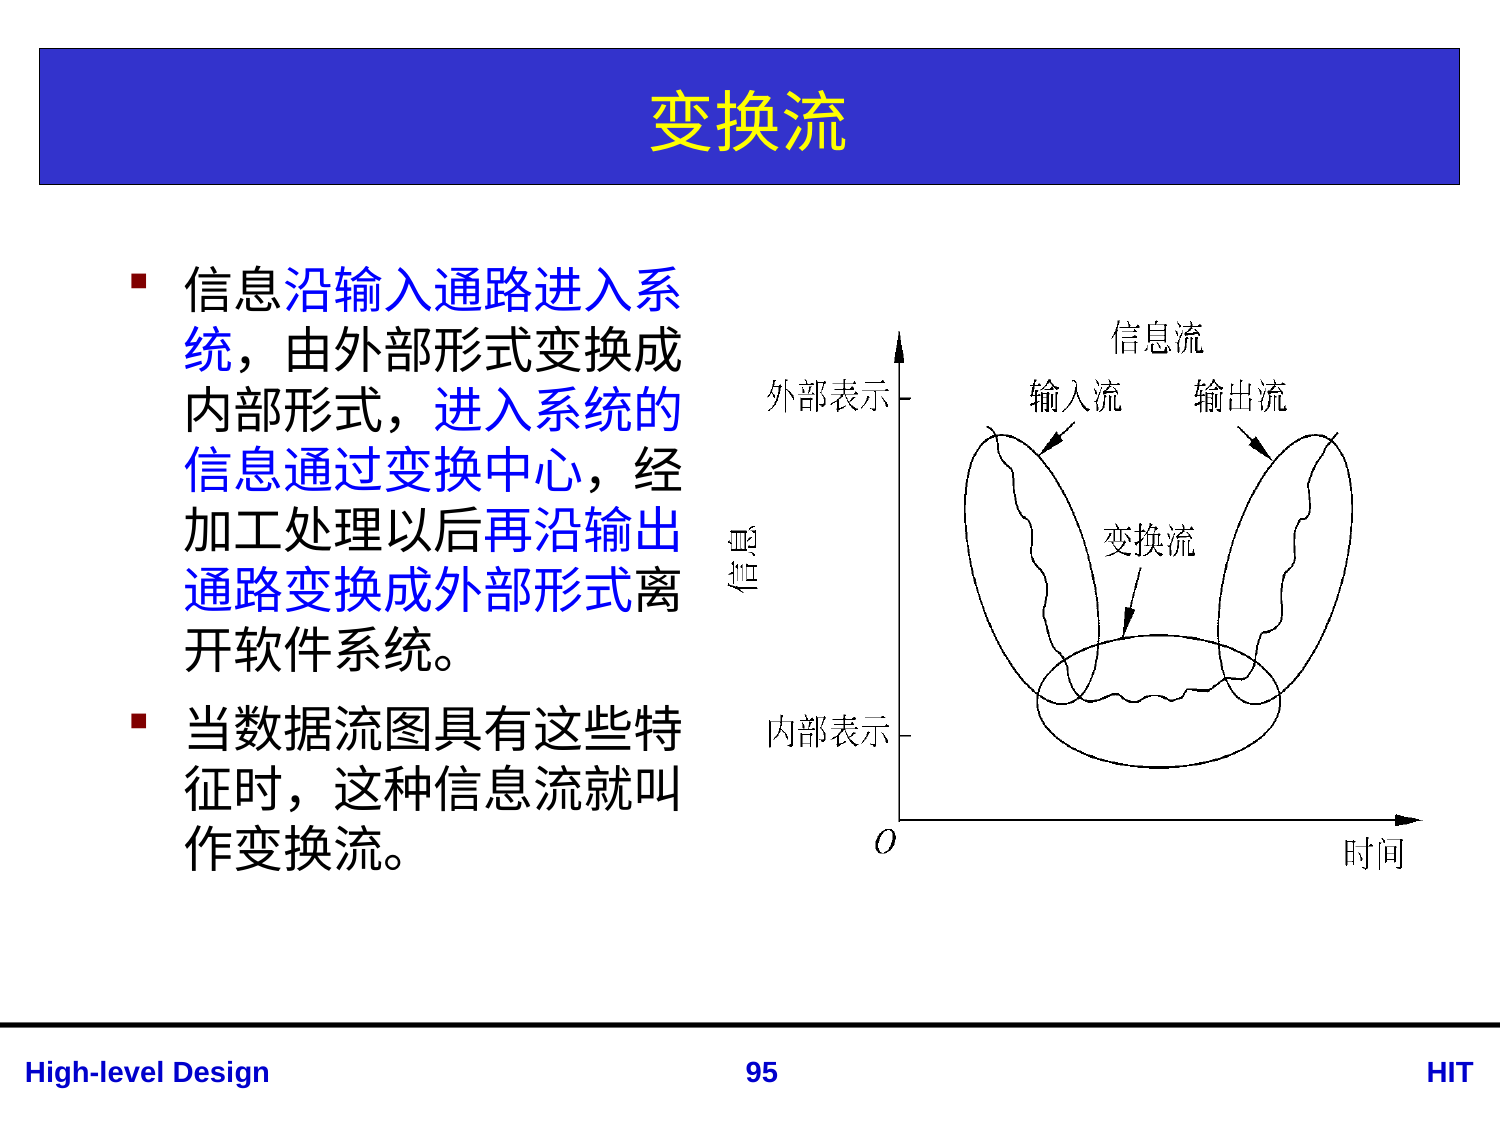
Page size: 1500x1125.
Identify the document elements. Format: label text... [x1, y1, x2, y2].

title 变换流 [38, 54, 1457, 185]
picture [710, 306, 1431, 876]
list 信息沿输入通路进入系统，由外部形式变换成内部形式，进入系统的信息通过变换中心，经加工处理以后再沿输出通路变换成外部形式离开软件系统。 当数据流图具有这些特征时，这种信息流就叫作变换流。 [111, 250, 726, 960]
